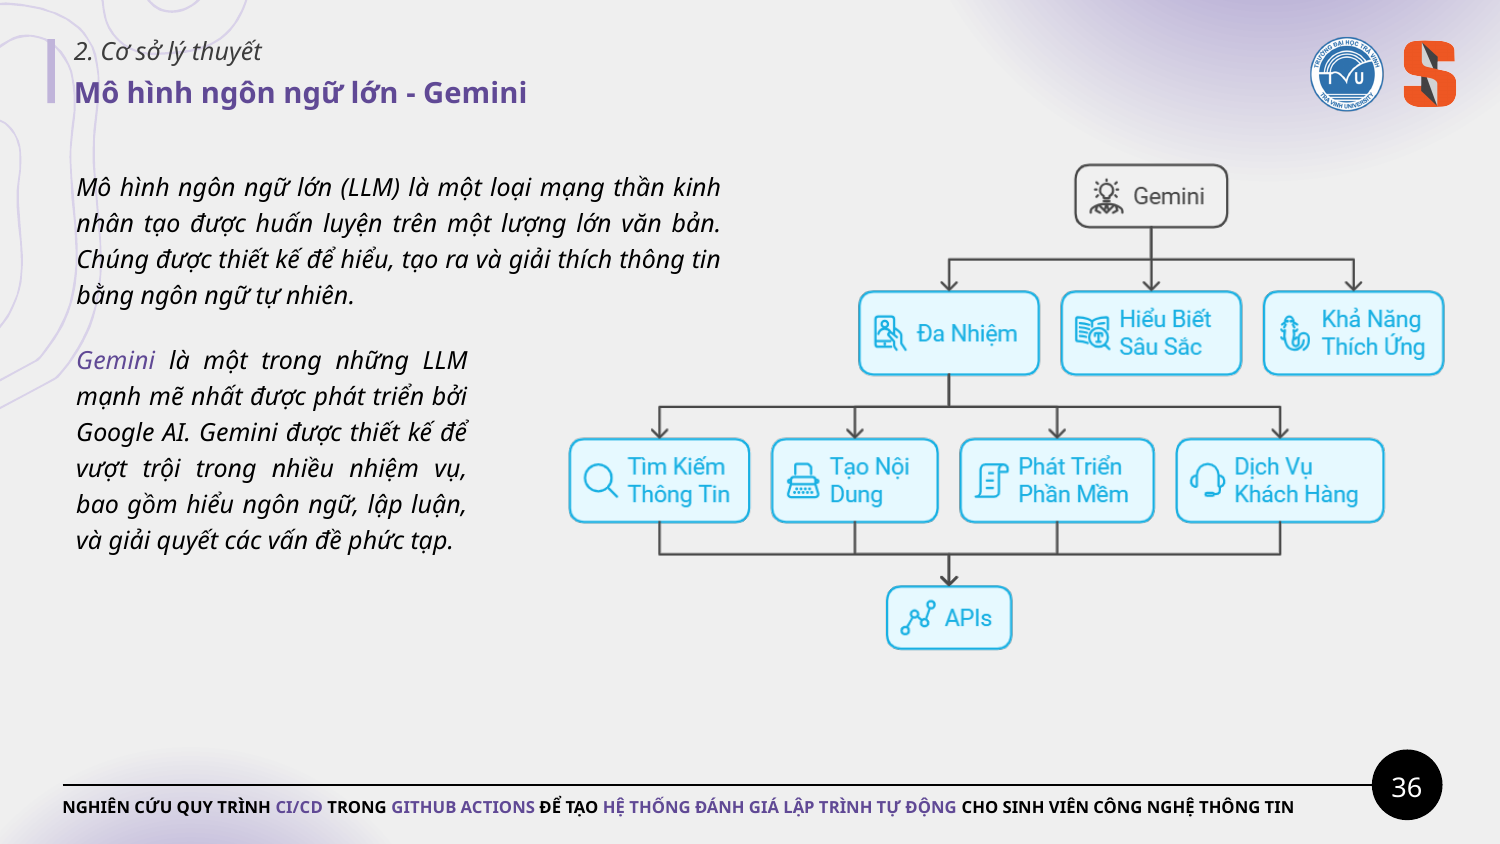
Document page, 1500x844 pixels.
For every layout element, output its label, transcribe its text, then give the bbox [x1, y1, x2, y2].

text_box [1306, 34, 1460, 114]
text_box Mô hình ngôn ngữ lớn (LLM) là một loại mạng thần kinh nhân tạo được huấn luyện trên một lượng lớn văn bản. Chúng được thiết kế để hiểu, tạo ra và giải thích thông tin bằng ngôn ngữ tự nhiên. [61, 150, 554, 329]
text_box 36 [1375, 758, 1439, 811]
text_box Gemini là một trong những LLM mạnh mẽ nhất được phát triển bởi Google AI. Gemini được thiết kế để vượt trội trong nhiều nhiệm vụ, bao gồm hiểu ngôn ngữ, lập luận, và giải quyết các vấn đề phức tạp. [61, 324, 484, 583]
picture [555, 150, 1460, 664]
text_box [47, 23, 1242, 128]
text_box NGHIÊN CỨU QUY TRÌNH CI/CD TRONG GITHUB ACTIONS ĐỂ TẠO HỆ THỐNG ĐÁNH GIÁ LẬP TRÌNH TỰ ĐỘNG CHO SINH VIÊN CÔNG NGHỆ THÔNG TIN [47, 779, 1318, 831]
